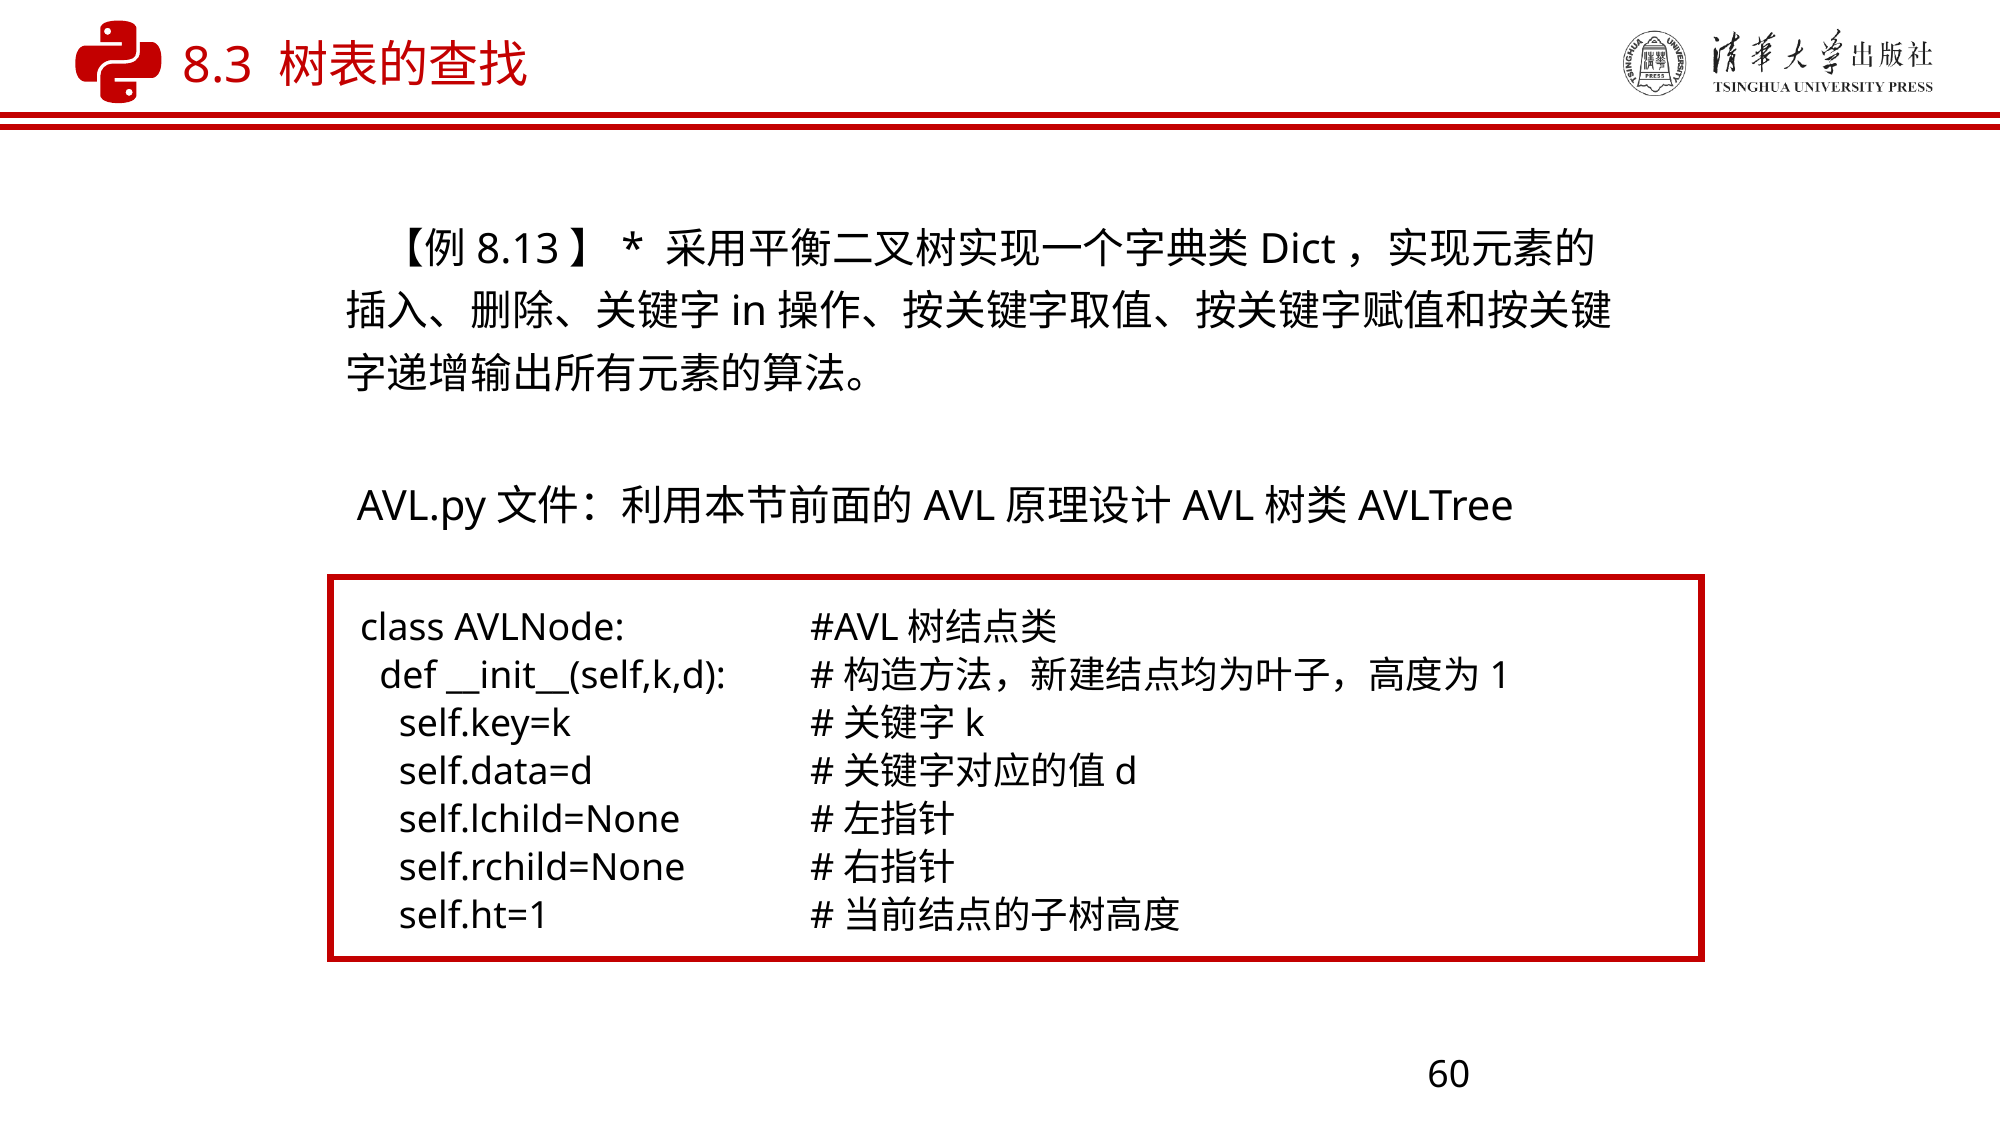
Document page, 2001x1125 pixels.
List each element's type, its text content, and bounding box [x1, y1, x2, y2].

text_box 【例8.13】* 采用平衡二叉树实现一个字典类Dict，实现元素的插入、删除、关键字in操作、按关键字取值、按关键字赋值和按关键字递增输出所有元素的算法。 [330, 201, 1643, 404]
text_box 8.3 树表的查找 [167, 24, 543, 100]
text_box AVL.py文件：利用本节前面的AVL原理设计AVL树类AVLTree [342, 471, 1620, 536]
slide_number 60 [1412, 1042, 1863, 1103]
text_box class AVLNode: #AVL树结点类 def __init__(self,k,d): #构造方法，新建结点均为叶子，高度为1 self.key=k #关键字k self.data=d #关键字对应的值d self.lchild=None #左指针 self.rchild=None #右指针 self.ht=1 #当前结点的子树高度 [329, 576, 1702, 960]
